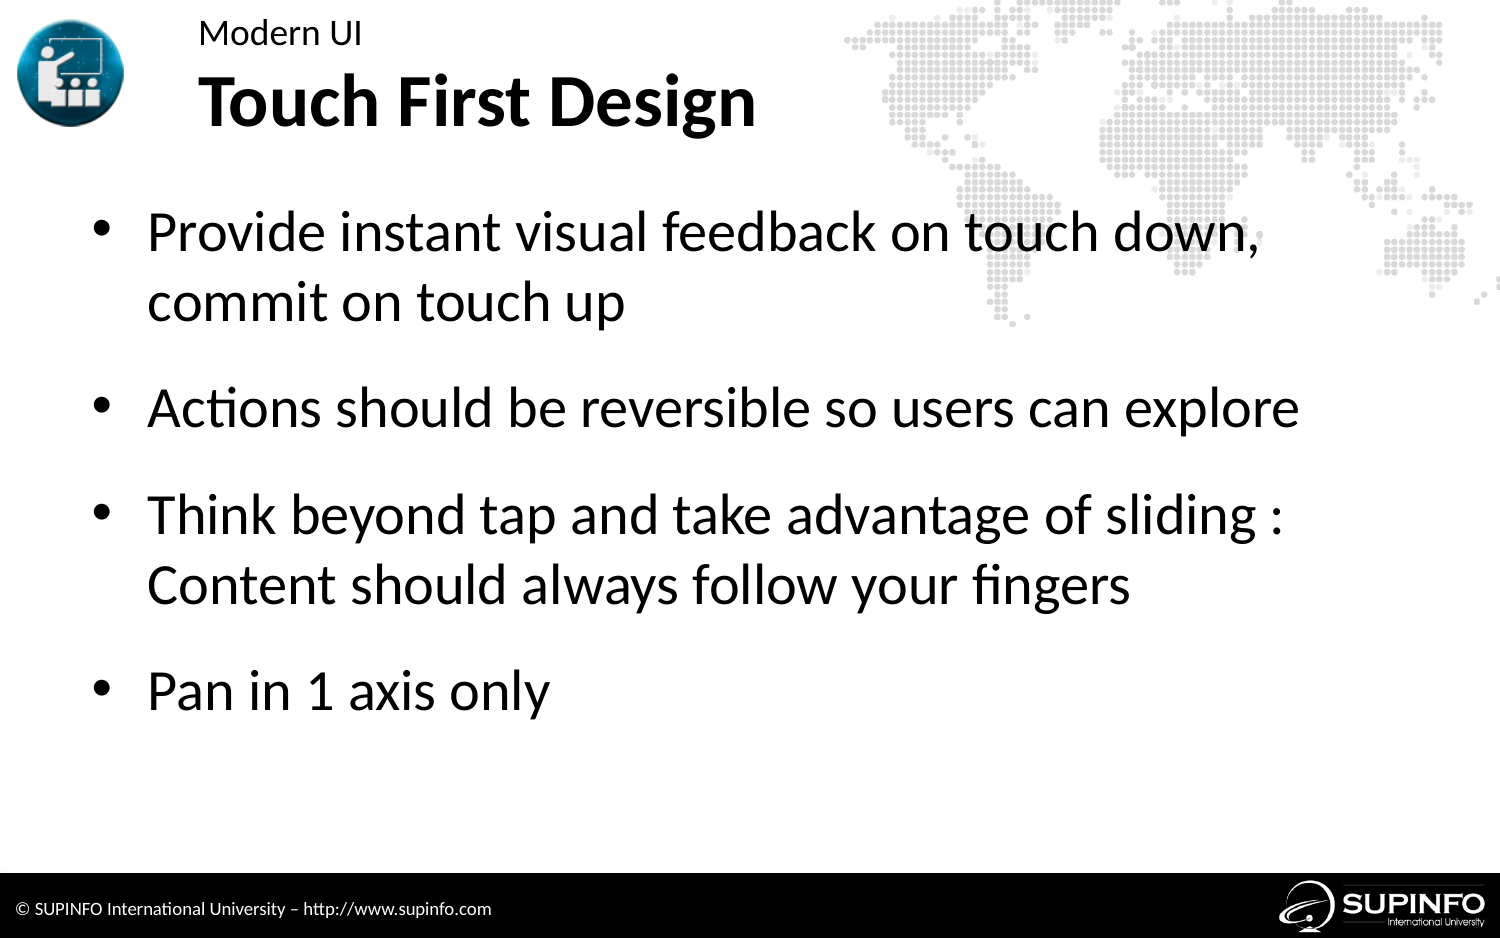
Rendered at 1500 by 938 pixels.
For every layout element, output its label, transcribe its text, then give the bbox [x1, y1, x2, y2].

list Modern UI [183, 0, 1459, 56]
picture [844, 0, 1500, 327]
picture [1269, 870, 1494, 938]
picture [49, 37, 102, 75]
picture [39, 46, 101, 107]
list Provide instant visual feedback on touch down, commit on touch up Actions should be reversible so users can explore Think beyond tap and take advantage of sliding : Content should always follow your fingers Pan in 1 axis only [76, 185, 1436, 880]
text_box [419, 28, 450, 90]
picture [17, 19, 125, 127]
title Touch First Design [183, 56, 1459, 138]
